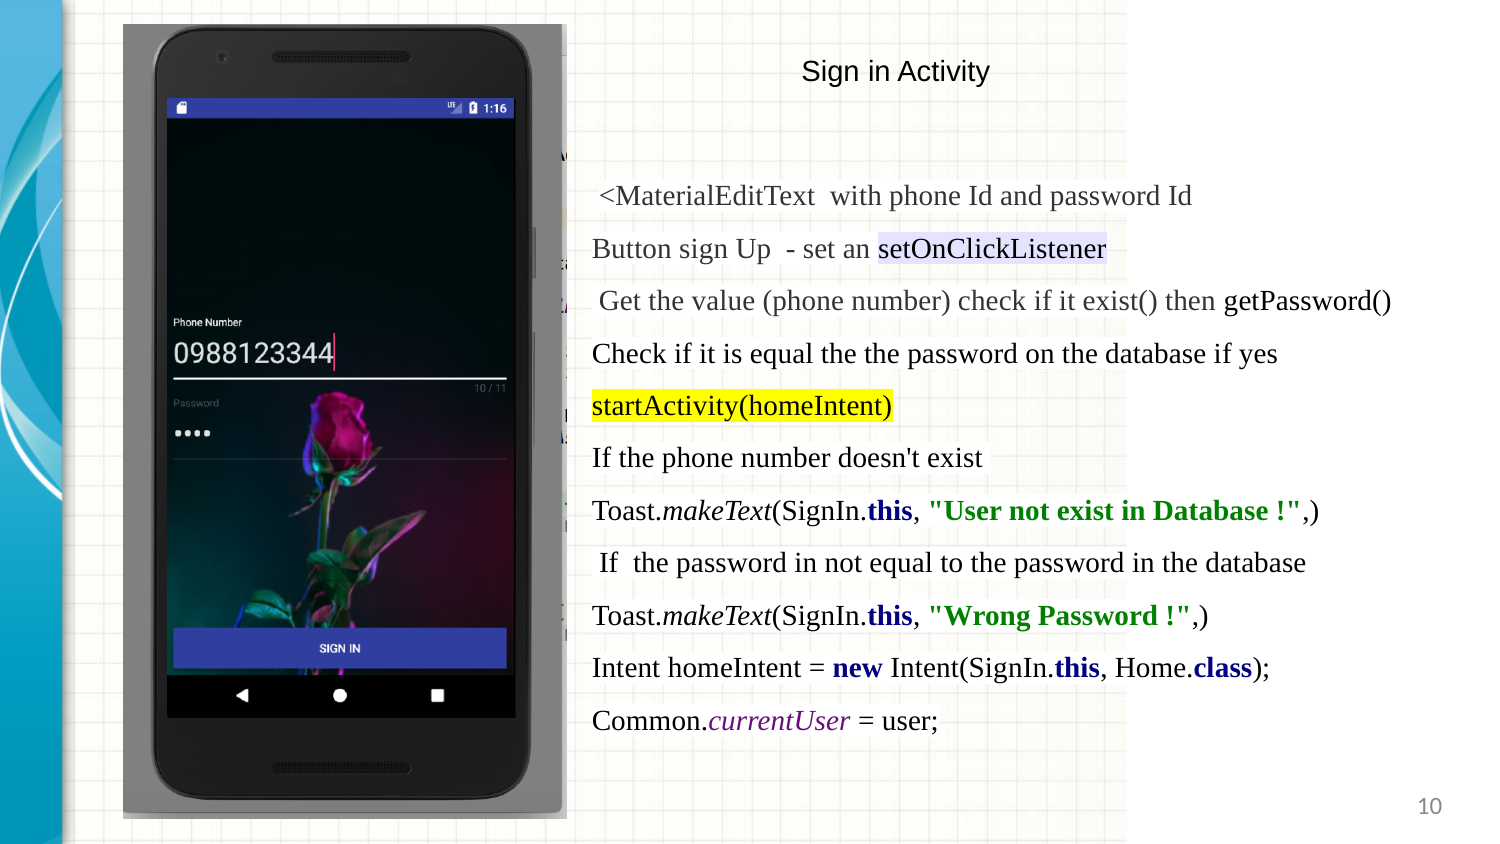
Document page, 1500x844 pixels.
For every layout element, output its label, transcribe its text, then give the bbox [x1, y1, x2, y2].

picture [0, 0, 1127, 844]
text_box Sign in Activity [745, 37, 1133, 109]
text_box <MaterialEditText with phone Id and password Id Button sign Up - set an setOnClickListener Get the value (phone number) check if it exist() then getPassword() Check if it is equal the the password on the database if yes startActivity(homeIntent) If the phone number doesn't exist Toast.makeText(SignIn.this, "User not exist in Database !",) If the password in not equal to the password in the database Toast.makeText(SignIn.this, "Wrong Password !",) Intent homeIntent = new Intent(SignIn.this, Home.class); Common.currentUser = user; [576, 109, 1450, 788]
slide_number ‹#› [1406, 788, 1450, 821]
